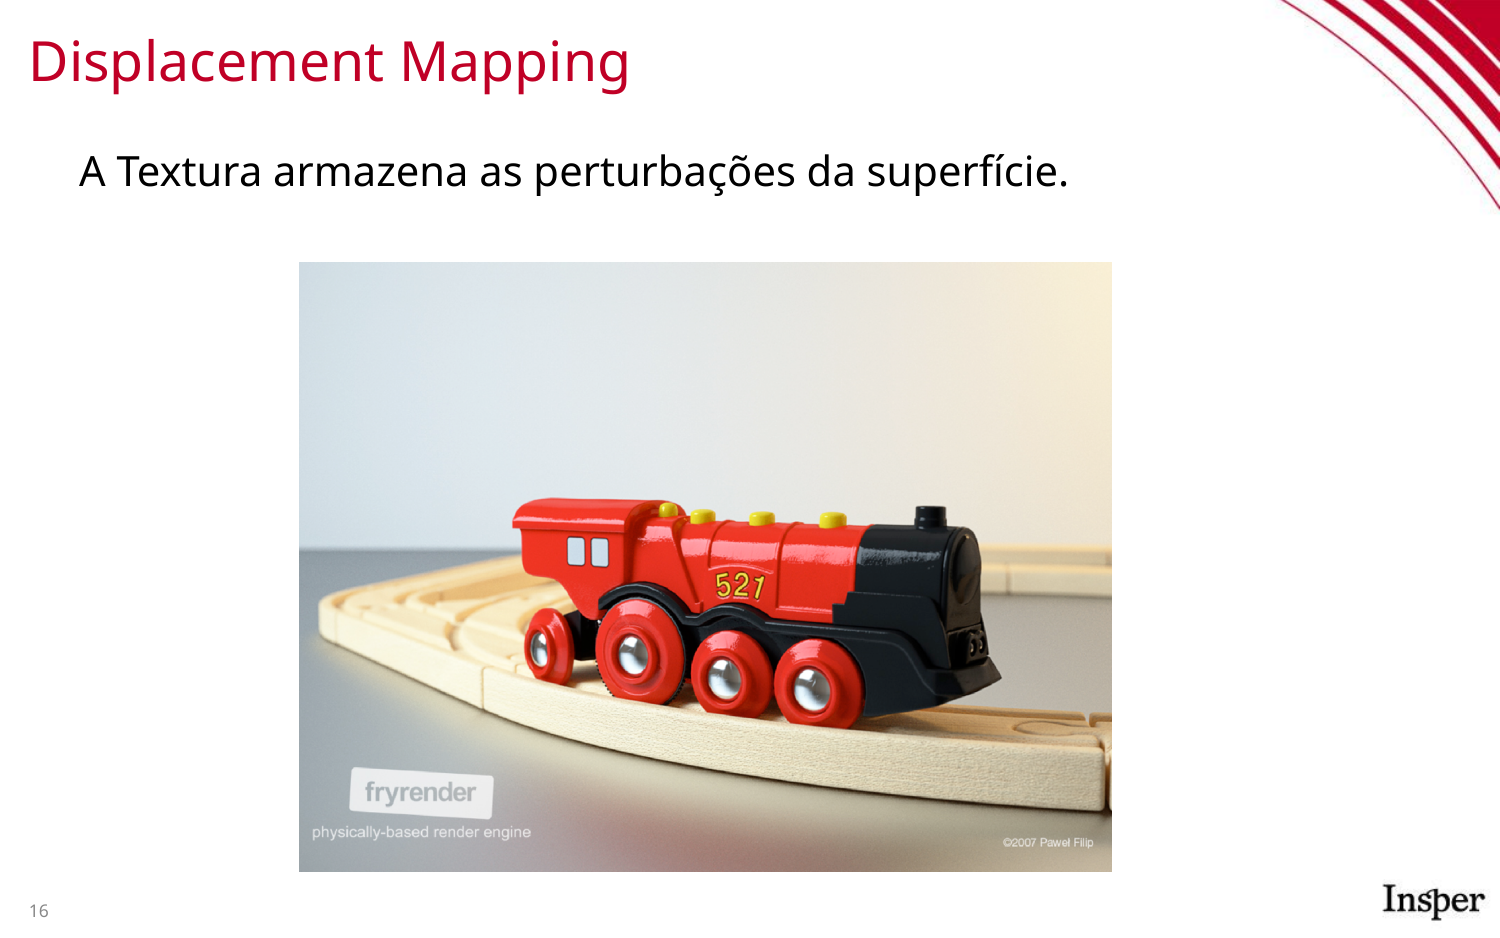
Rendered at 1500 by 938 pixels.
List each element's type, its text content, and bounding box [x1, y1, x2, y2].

picture [298, 262, 1112, 872]
title Displacement Mapping [13, 18, 1397, 104]
list A Textura armazena as perturbações da superfície. [64, 137, 1447, 876]
slide_number 16 [0, 887, 78, 938]
picture [249, 0, 1500, 938]
